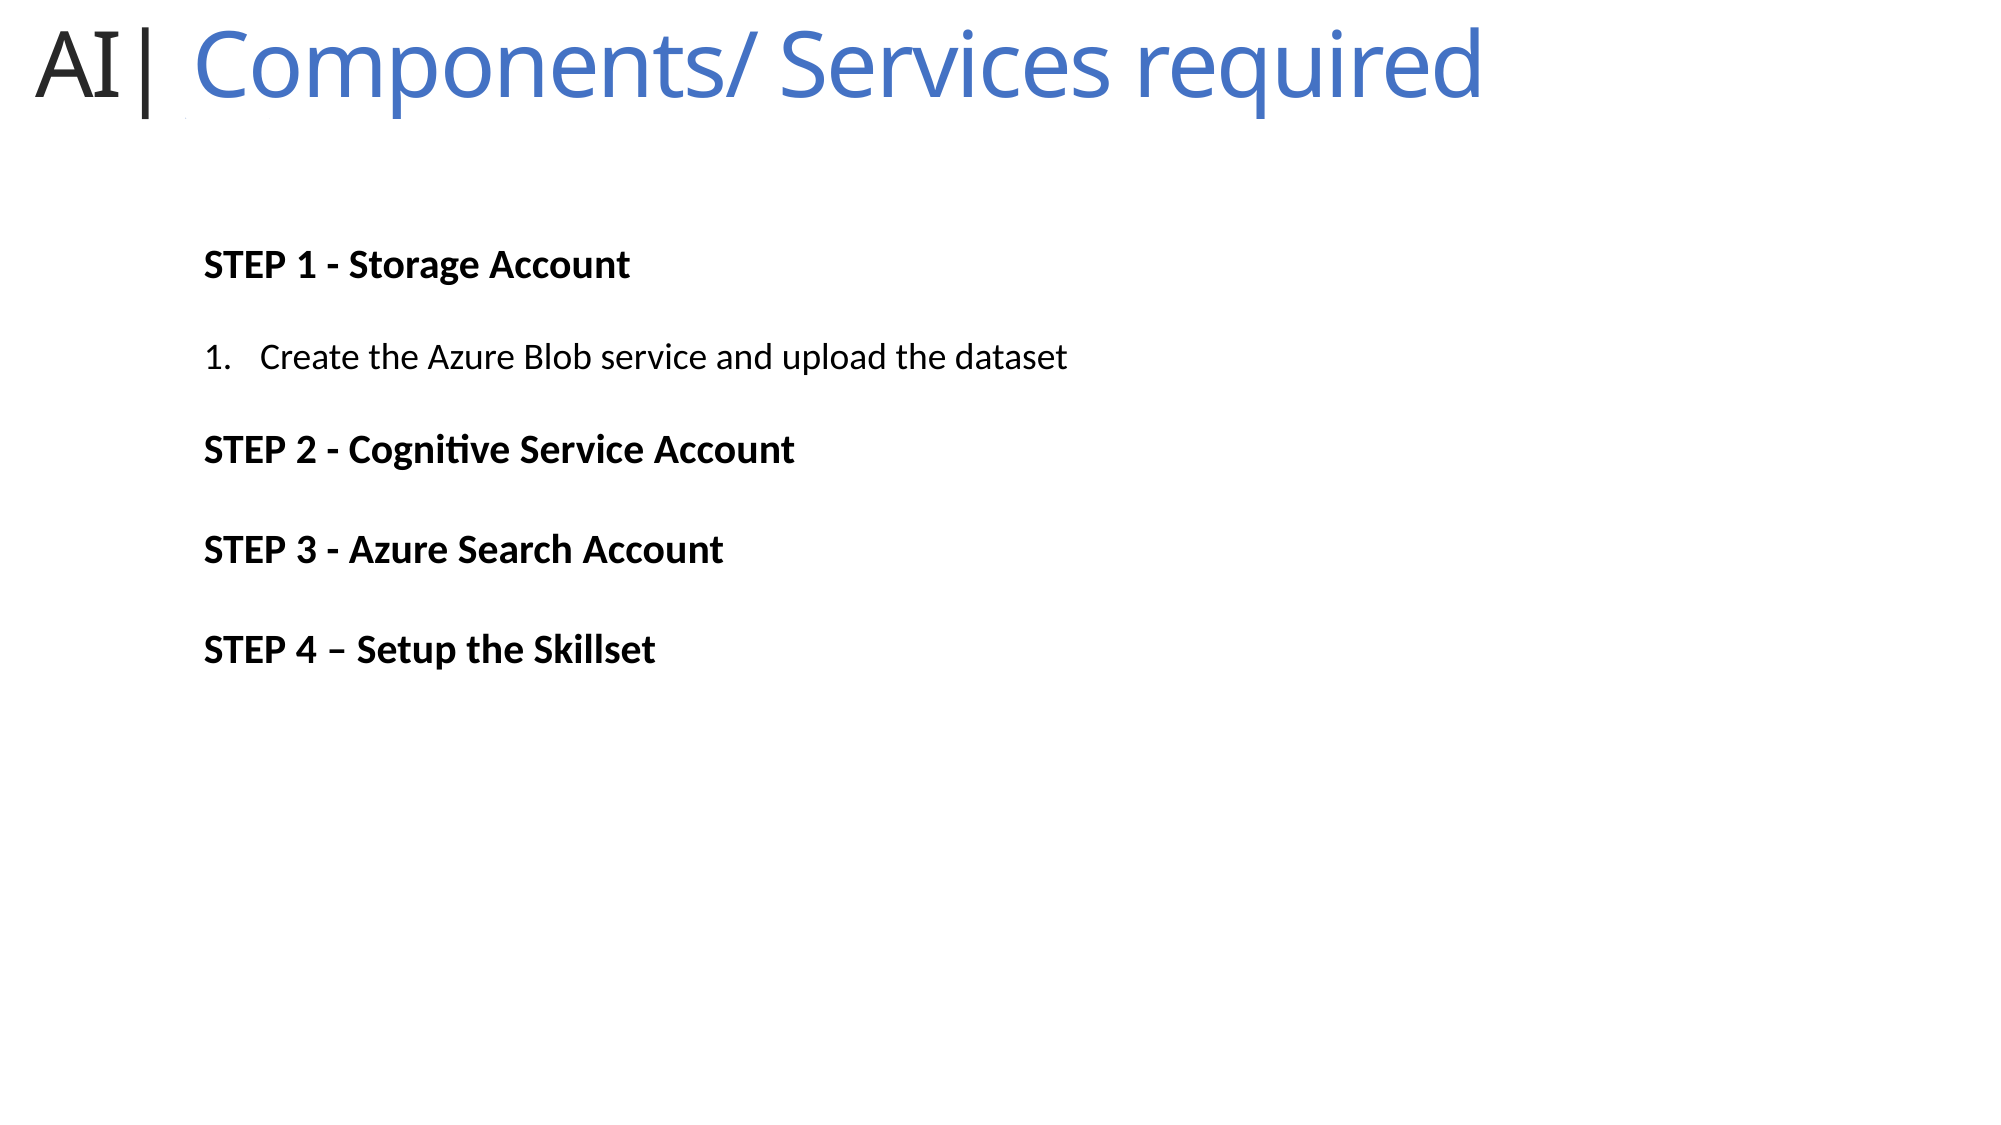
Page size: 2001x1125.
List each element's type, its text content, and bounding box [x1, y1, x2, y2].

text_box AI| Components/ Services required . [20, 11, 2000, 160]
text_box STEP 1 - Storage Account Create the Azure Blob service and upload the dataset STEP 2 - Cognitive Service Account STEP 3 - Azure Search Account STEP 4 – Setup the Skillset [189, 229, 1691, 1115]
